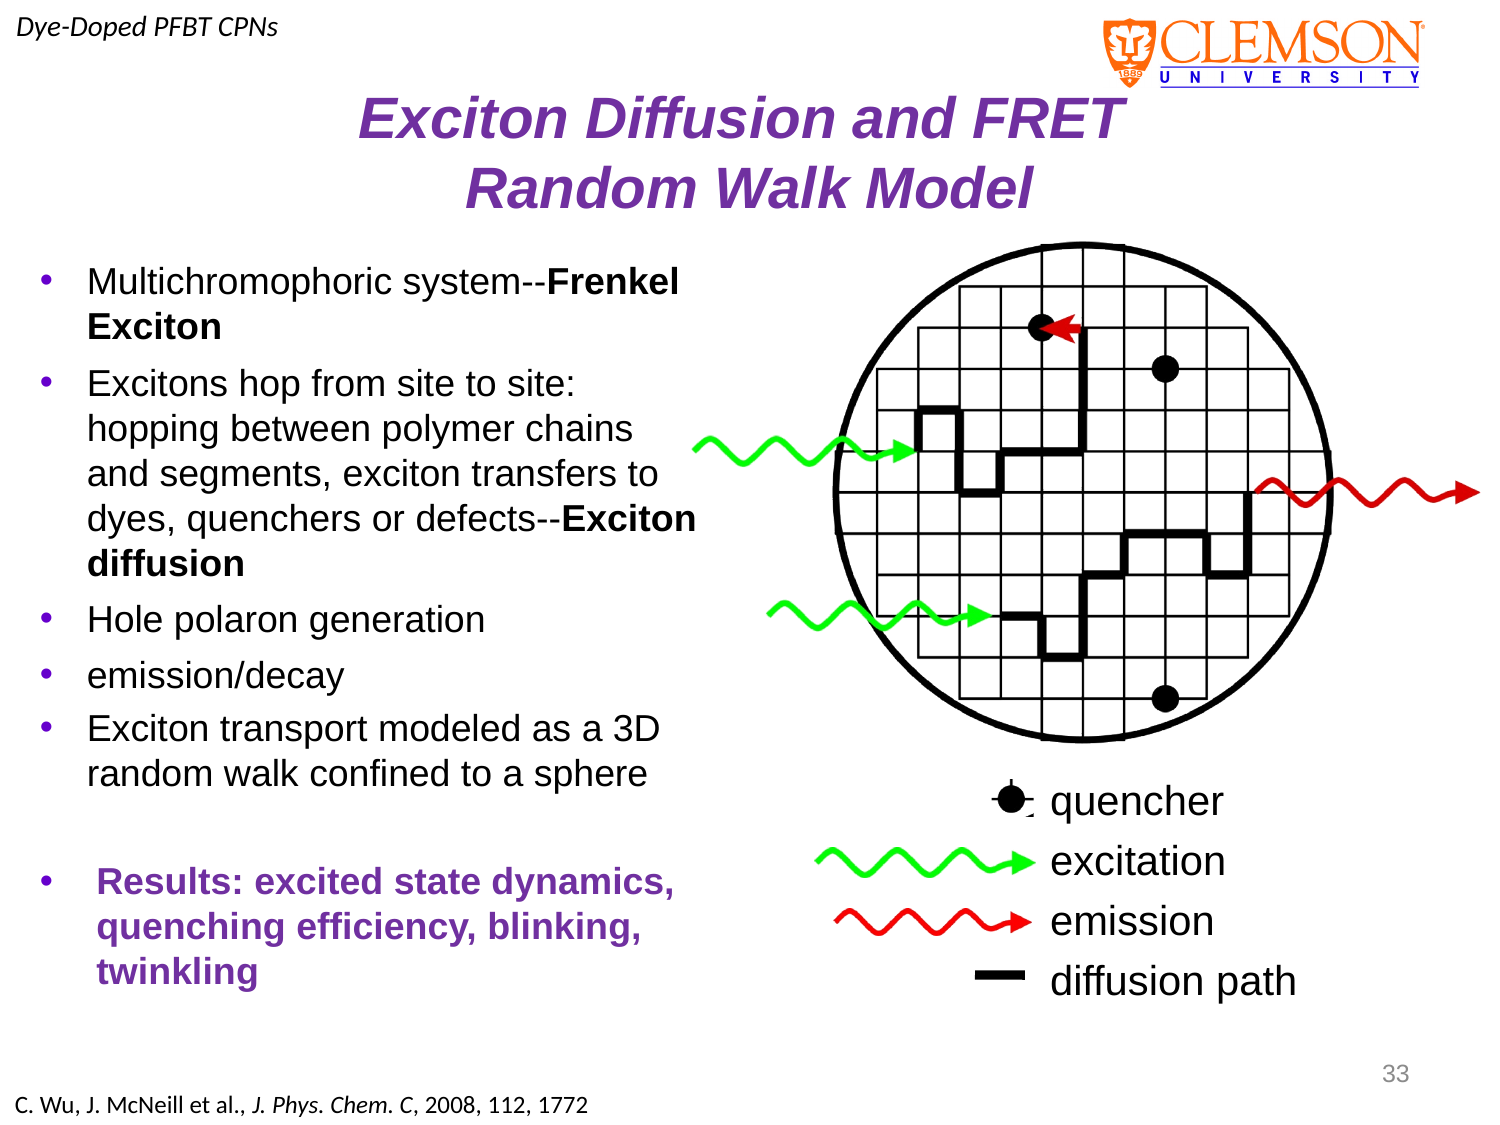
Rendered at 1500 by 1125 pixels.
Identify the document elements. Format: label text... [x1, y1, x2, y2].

picture [833, 908, 1032, 936]
text_box Dye-Doped PFBT CPNs [1, 0, 294, 50]
picture [668, 212, 1500, 818]
text_box Multichromophoric system--Frenkel Exciton Excitons hop from site to site: hopping between polymer chains and segments, exciton transfers to dyes, quenchers or defects--Exciton diffusion Hole polaron generation emission/decay Exciton transport modeled as a 3D random walk confined to a sphere Results: excited state dynamics, quenching efficiency, blinking, twinkling [24, 249, 713, 1063]
picture [1103, 18, 1426, 88]
slide_number 33 [1074, 1042, 1425, 1103]
text_box quencher excitation emission diffusion path [1035, 810, 1313, 1011]
picture [814, 847, 1037, 879]
text_box Exciton Diffusion and FRET Random Walk Model [0, 50, 1500, 250]
text_box C. Wu, J. McNeill et al., J. Phys. Chem. C, 2008, 112, 1772 [0, 1080, 963, 1125]
